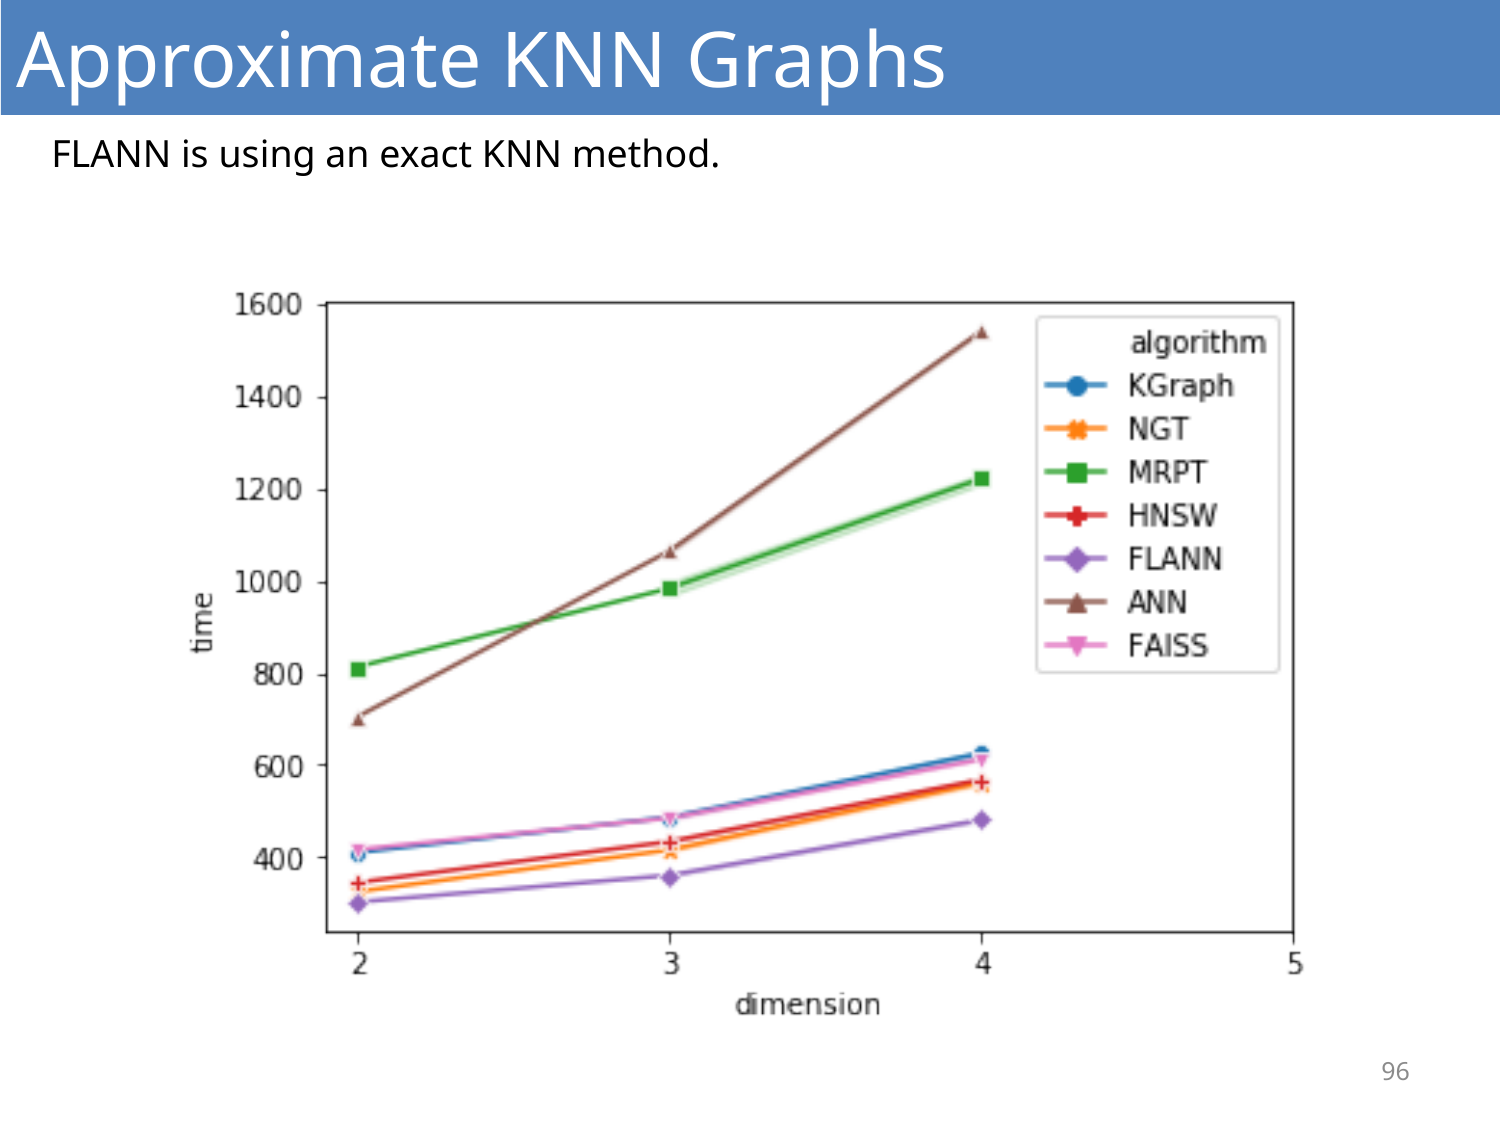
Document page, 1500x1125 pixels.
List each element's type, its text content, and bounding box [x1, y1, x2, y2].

text_box Approximate KNN Graphs [0, 0, 1500, 115]
text_box FLANN is using an exact KNN method. [0, 116, 1500, 183]
picture [172, 273, 1323, 1042]
slide_number 96 [1074, 1042, 1425, 1103]
